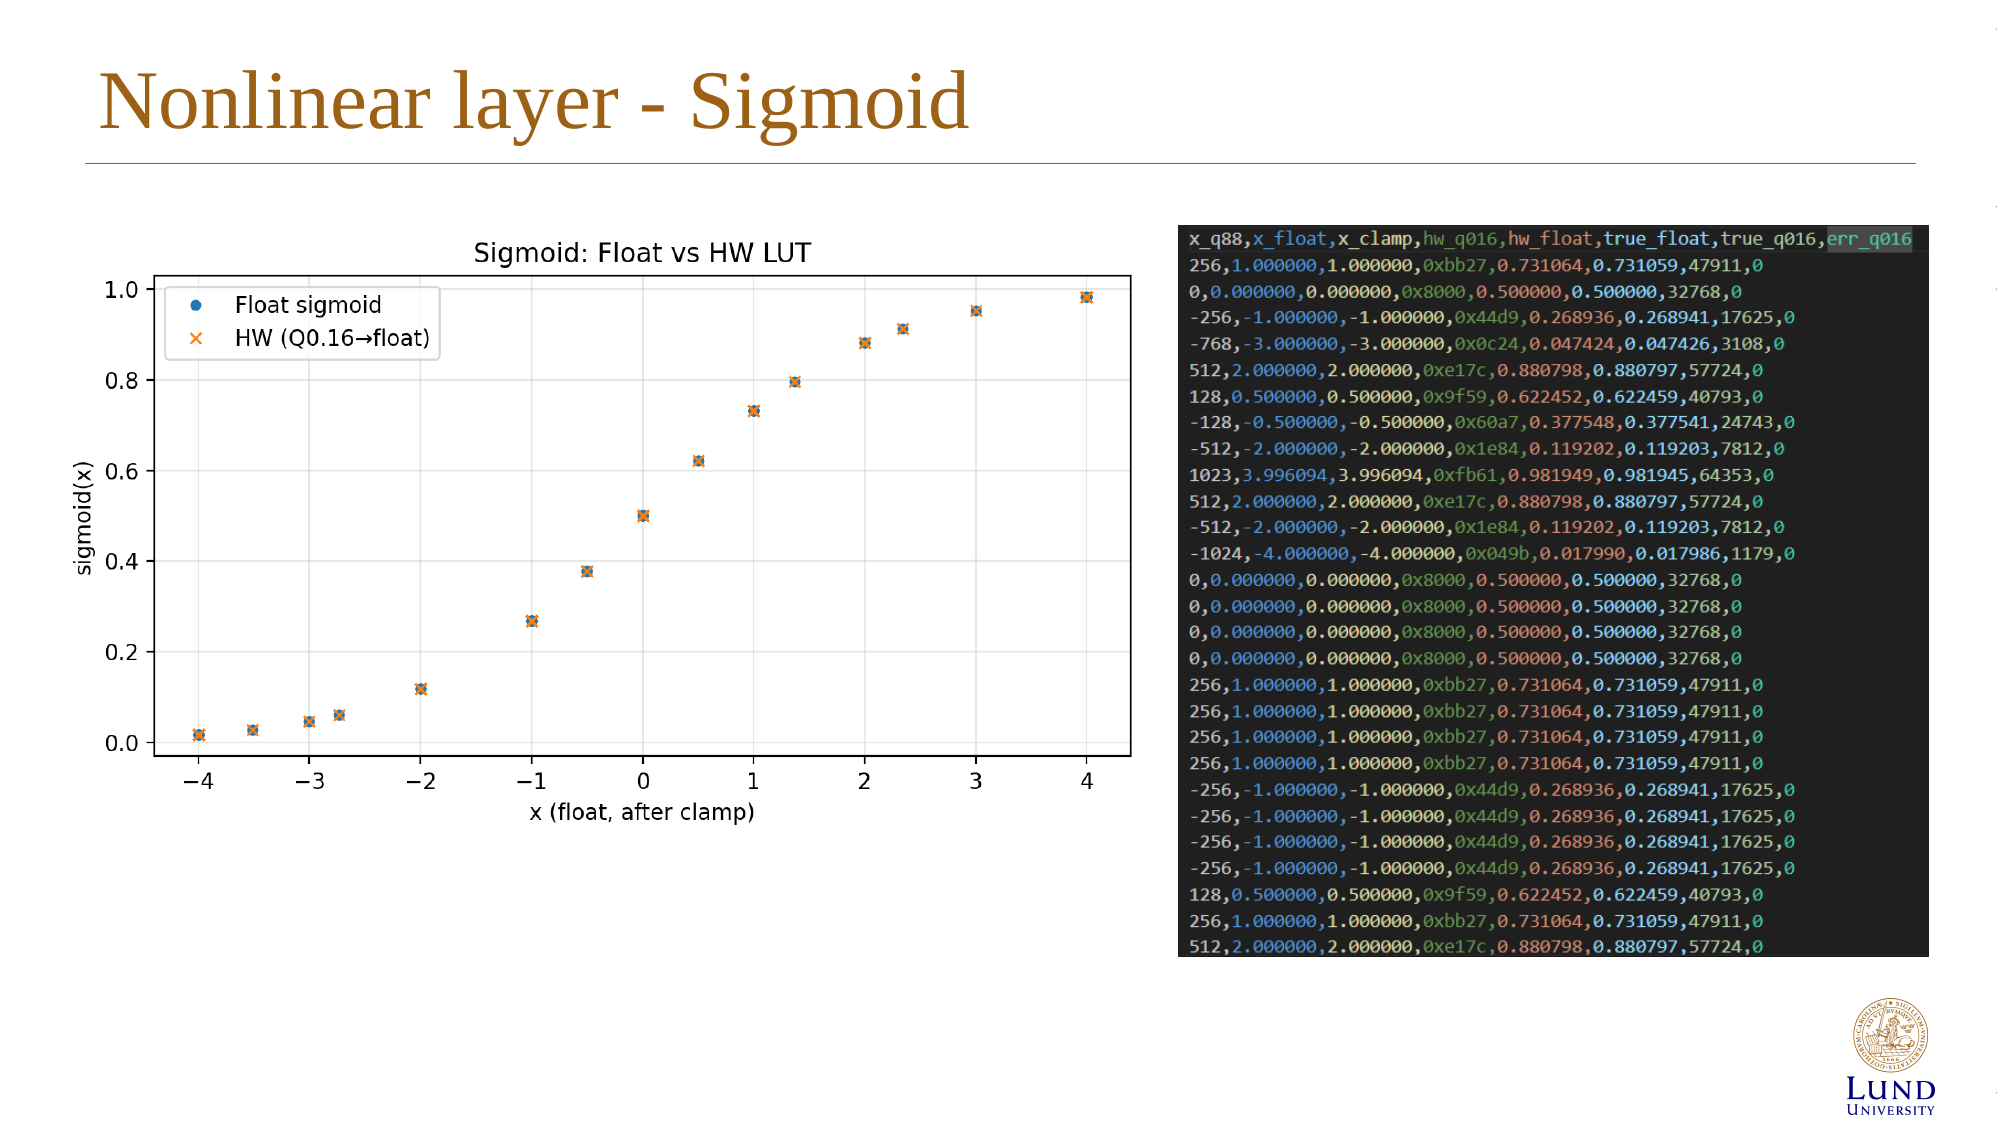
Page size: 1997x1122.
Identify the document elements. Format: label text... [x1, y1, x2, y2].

title Nonlinear layer - Sigmoid [83, 41, 1916, 153]
picture [0, 0, 1997, 1122]
